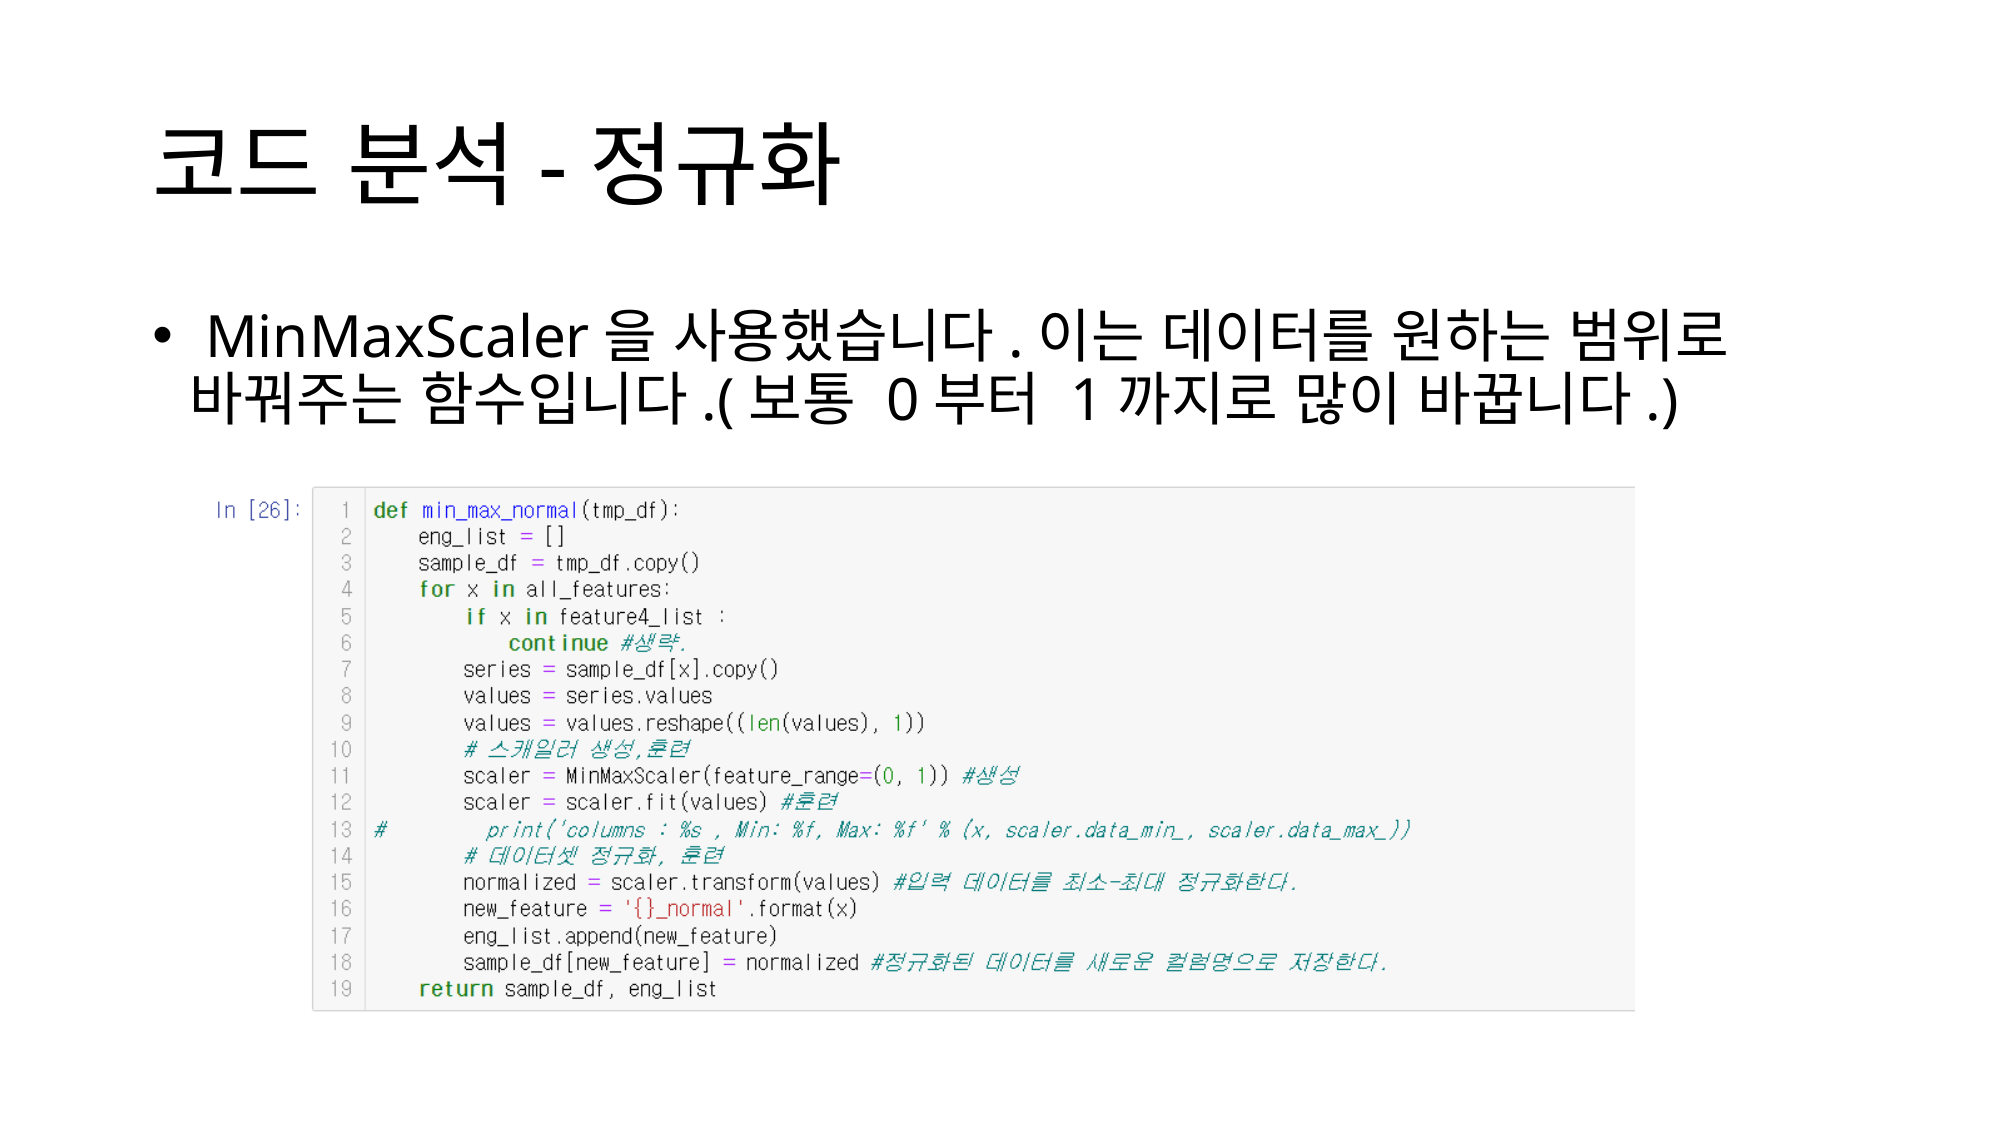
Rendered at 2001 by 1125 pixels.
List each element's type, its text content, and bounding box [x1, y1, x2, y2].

title 코드 분석-정규화 [137, 59, 1863, 278]
list MinMaxScaler을 사용했습니다.이는 데이터를 원하는 범위로 바꿔주는 함수입니다.(보통 0부터 1까지로 많이 바꿉니다.) [137, 299, 1863, 1014]
picture [187, 483, 1635, 1014]
